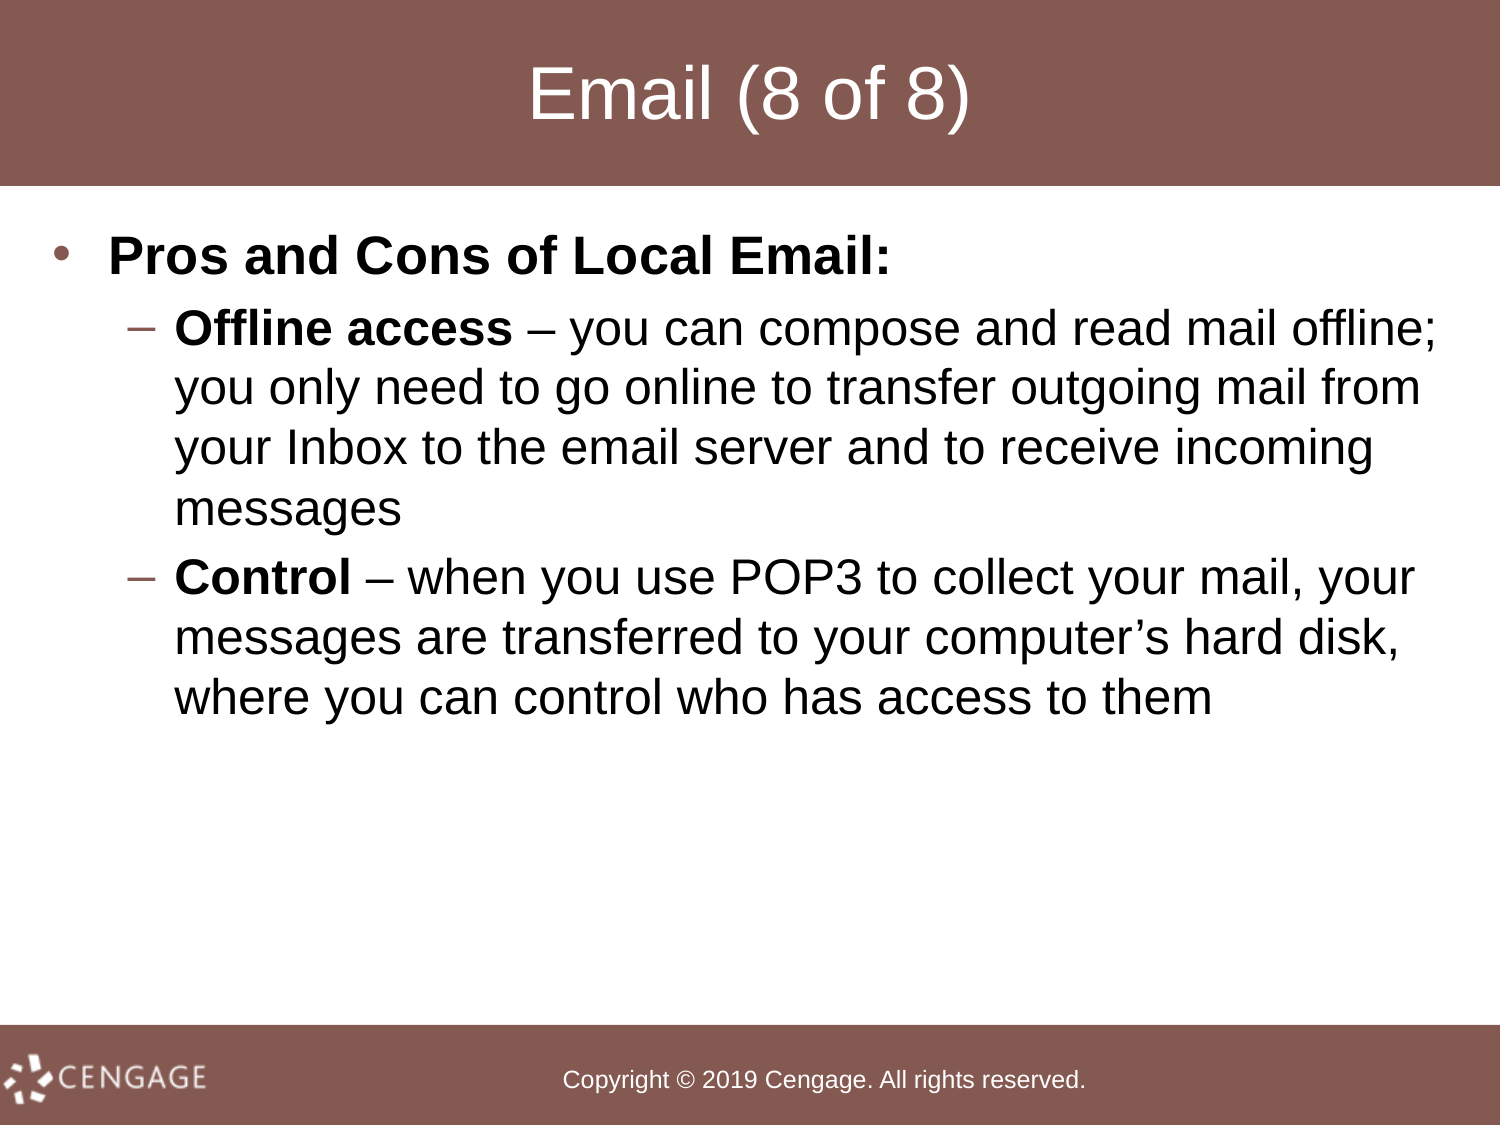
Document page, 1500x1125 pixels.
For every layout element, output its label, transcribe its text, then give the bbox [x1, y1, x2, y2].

picture [0, 1051, 211, 1106]
title Email (8 of 8) [75, 4, 1425, 175]
list Pros and Cons of Local Email: Offline access – you can compose and read mail offline; you only need to go online to transfer outgoing mail from your Inbox to the email server and to receive incoming messages Control – when you use POP3 to collect your mail, your messages are transferred to your computer’s hard disk, where you can control who has access to them [37, 212, 1475, 1005]
